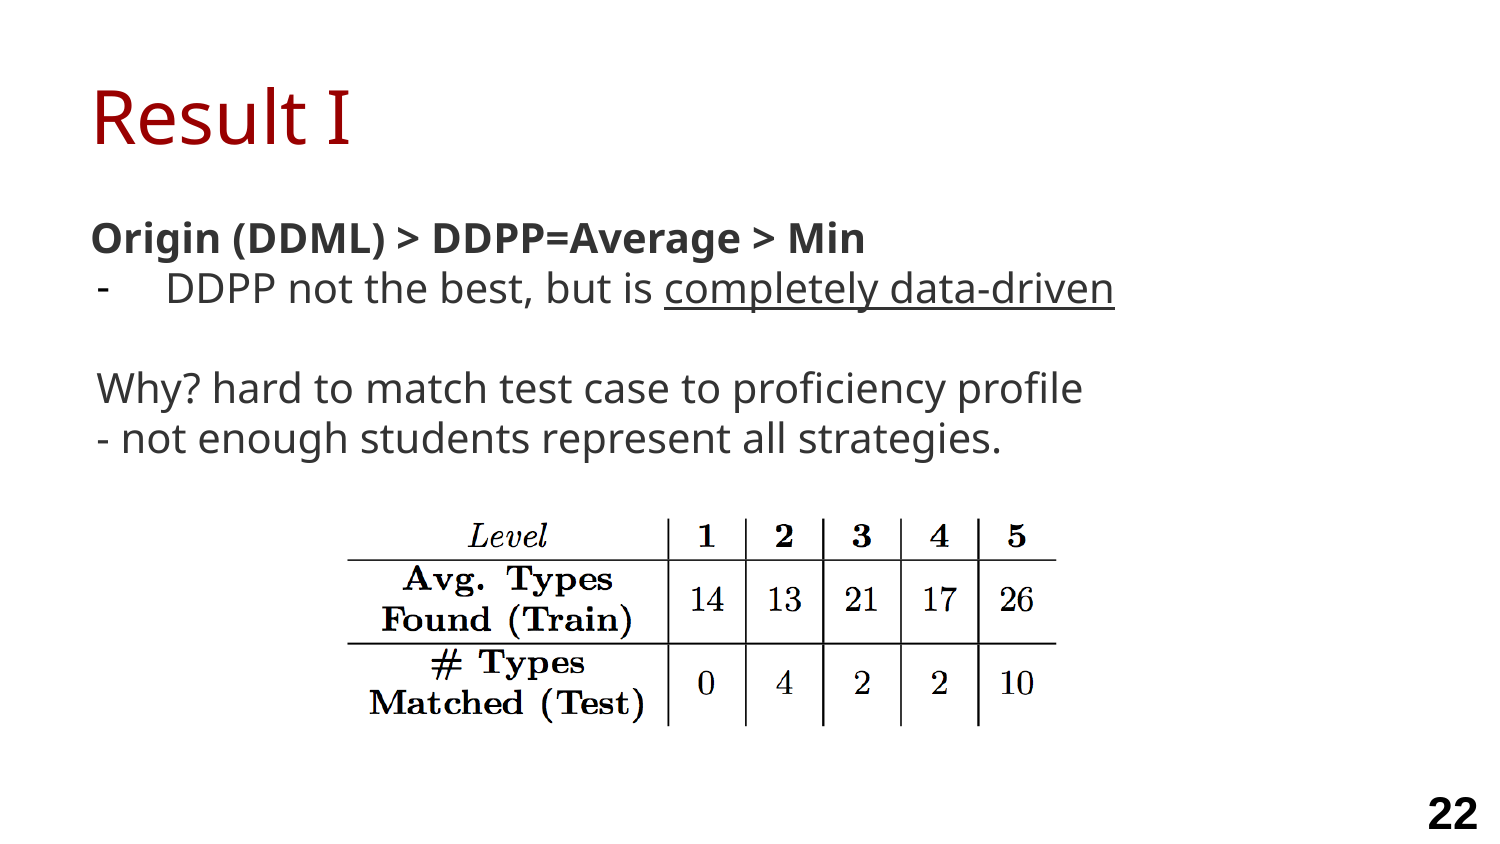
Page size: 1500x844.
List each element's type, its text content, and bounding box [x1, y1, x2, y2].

slide_number 22 [1403, 779, 1494, 844]
title Result I [75, 33, 1425, 175]
picture [343, 515, 1066, 734]
list Origin (DDML) > DDPP=Average > Min DDPP not the best, but is completely data-driven Why? hard to match test case to proficiency profile - not enough students represent all strategies. [75, 196, 1425, 808]
